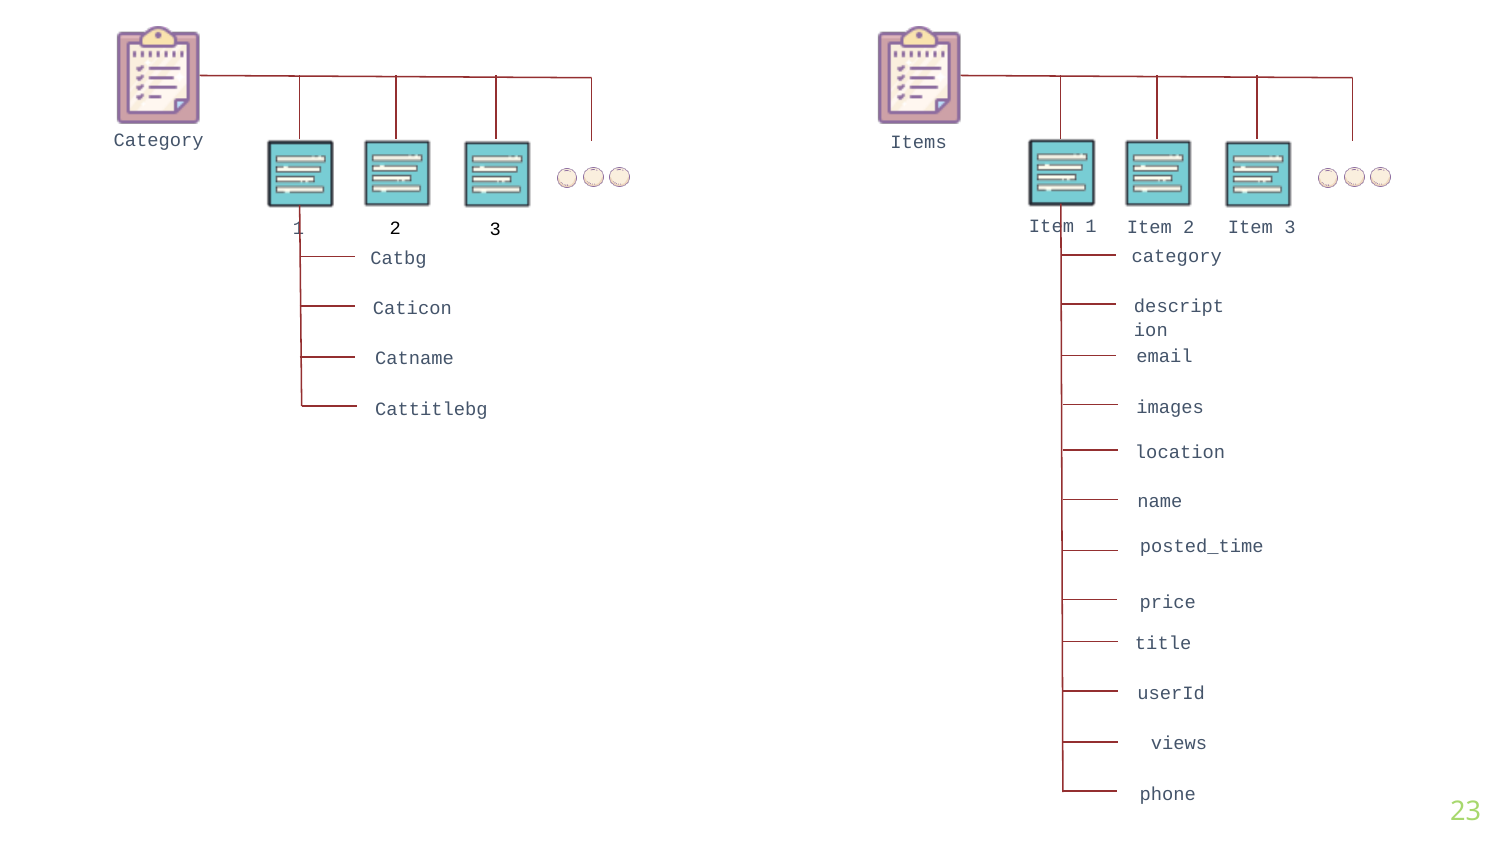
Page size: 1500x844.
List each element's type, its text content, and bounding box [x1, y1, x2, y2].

slide_number 23 [1391, 779, 1482, 844]
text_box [98, 26, 631, 433]
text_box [869, 26, 1392, 818]
